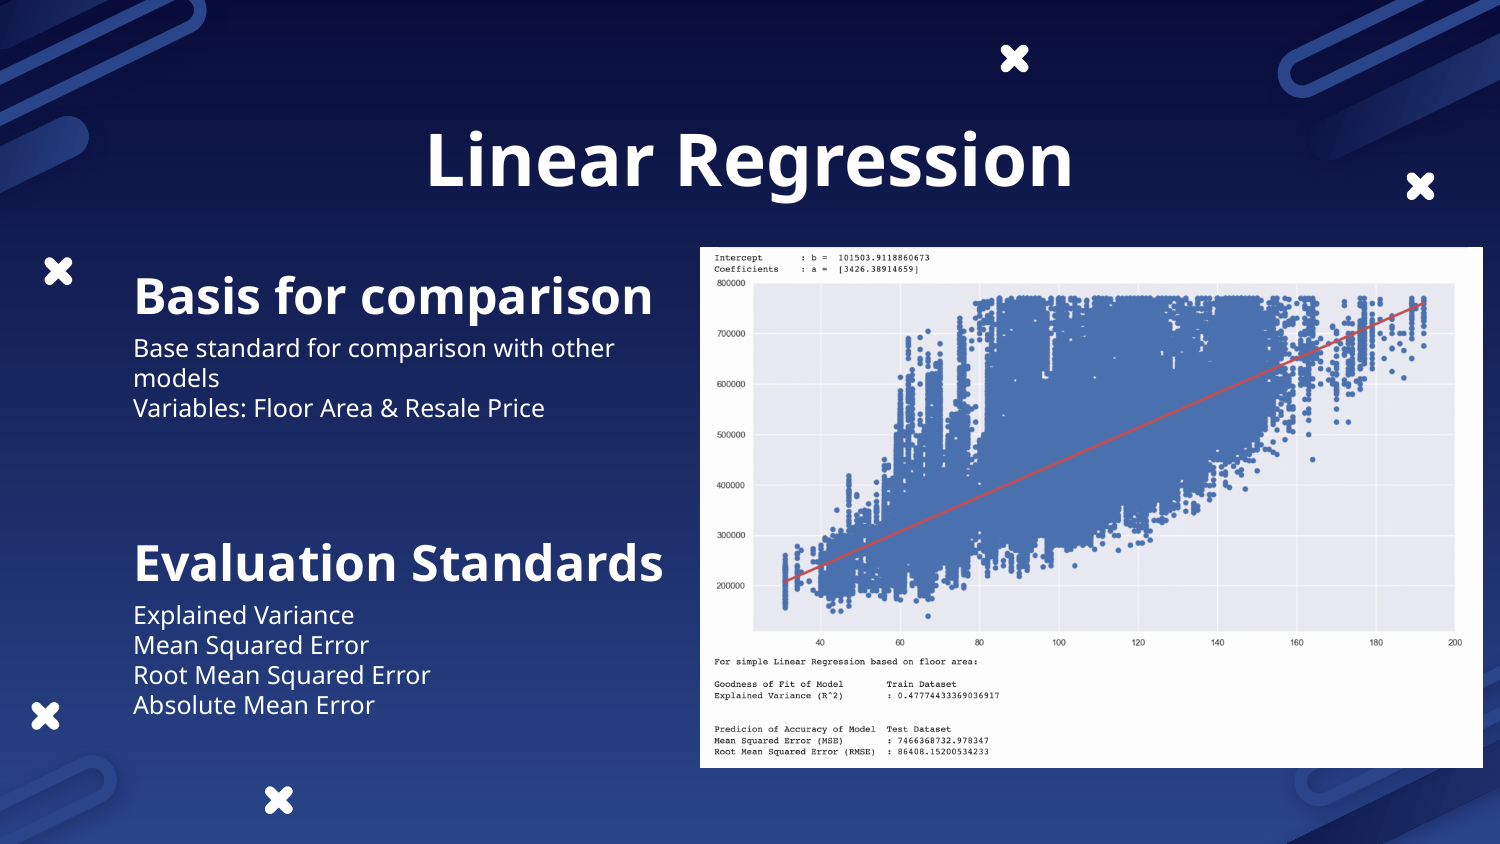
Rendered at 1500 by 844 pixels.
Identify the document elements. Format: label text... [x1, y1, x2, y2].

subtitle Basis for comparison [118, 247, 698, 340]
subtitle Evaluation Standards [118, 514, 694, 607]
picture [699, 247, 1484, 768]
title Linear Regression [118, 98, 1382, 192]
subtitle Base standard for comparison with other models Variables: Floor Area & Resale Price [118, 340, 694, 489]
subtitle Explained Variance Mean Squared Error Root Mean Squared Error Absolute Mean Error [118, 607, 694, 755]
